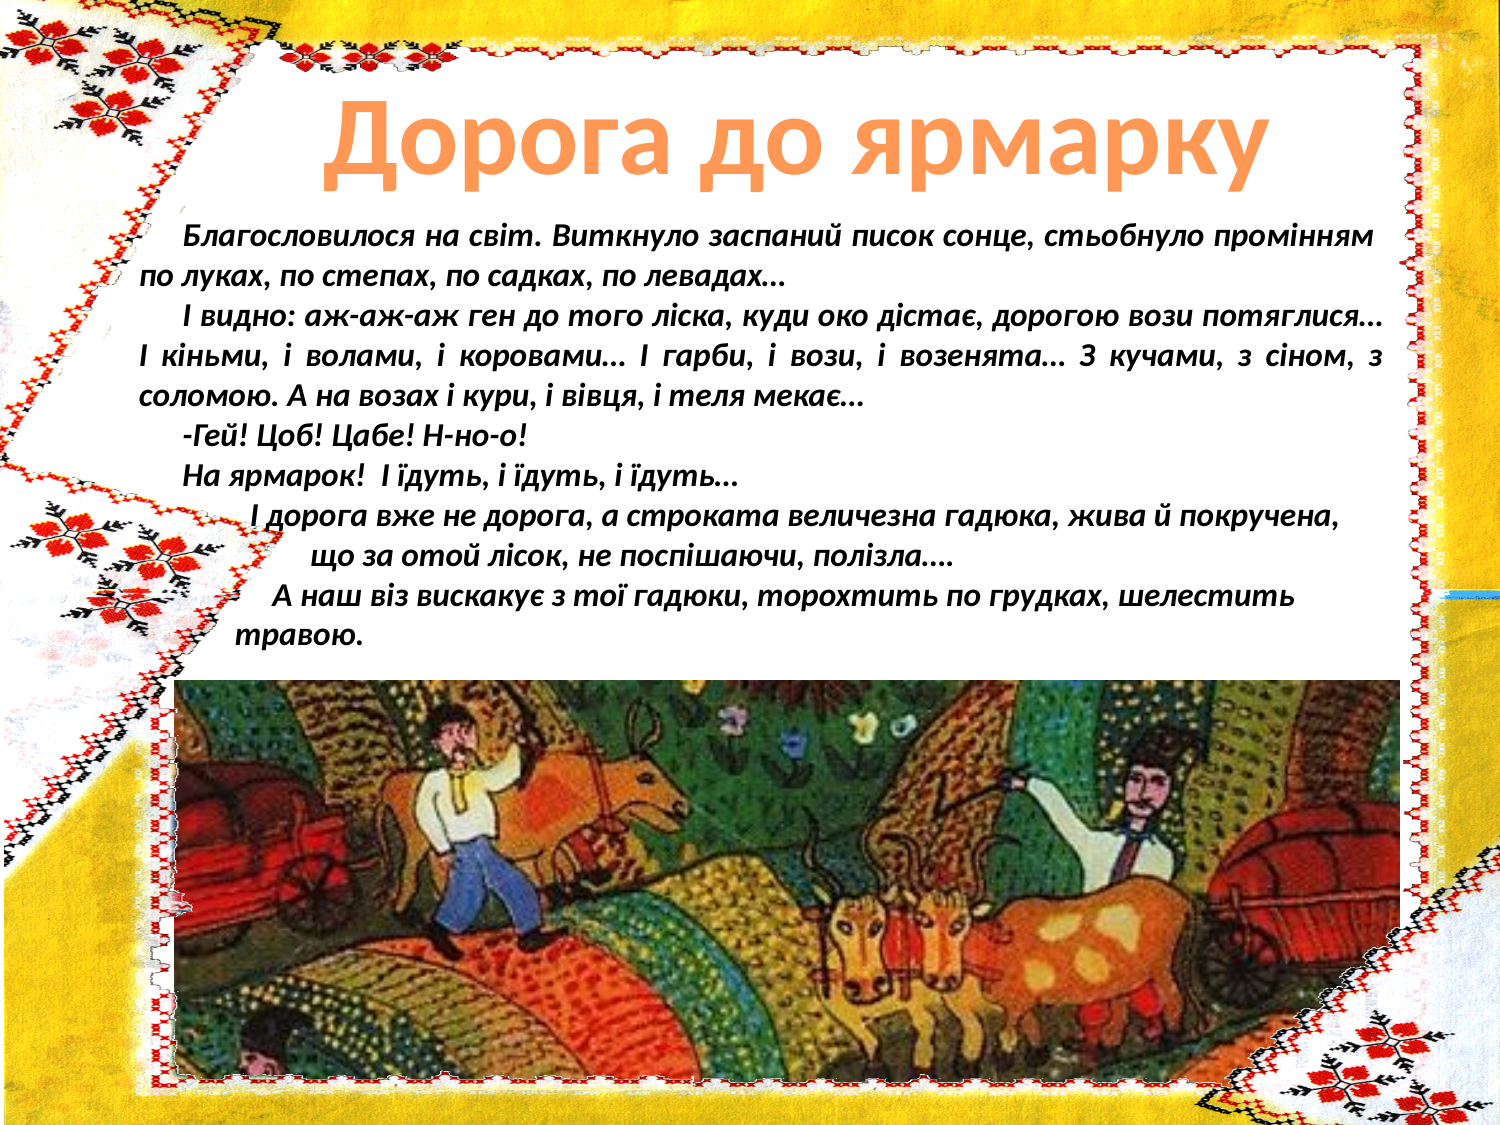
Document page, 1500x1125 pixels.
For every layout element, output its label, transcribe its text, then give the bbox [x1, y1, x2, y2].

text_box Благословилося на світ. Виткнуло заспаний писок сонце, стьобнуло промінням по луках, по степах, по садках, по левадах… І видно: аж-аж-аж ген до того ліска, куди око дістає, дорогою вози потяглися… І кіньми, і волами, і коровами… І гарби, і вози, і возенята… З кучами, з сіном, з соломою. А на возах і кури, і вівця, і теля мекає… -Гей! Цоб! Цабе! Н-но-о! На ярмарок! І їдуть, і їдуть, і їдуть… І дорога вже не дорога, а строката величезна гадюка, жива й покручена, що за отой лісок, не поспішаючи, полізла…. А наш віз вискакує з тої гадюки, торохтить по грудках, шелестить травою. [123, 205, 449, 695]
picture [0, 0, 1500, 1125]
text_box Дорога до ярмарку [1049, 54, 1287, 205]
text_box Благословилося на світ. Виткнуло заспаний писок сонце, стьобнуло промінням по луках, по степах, по садках, по левадах… І видно: аж-аж-аж ген до того ліска, куди око дістає, дорогою вози потяглися… І кіньми, і волами, і коровами… І гарби, і вози, і возенята… З кучами, з сіном, з соломою. А на возах і кури, і вівця, і теля мекає… -Гей! Цоб! Цабе! Н-но-о! На ярмарок! І їдуть, і їдуть, і їдуть… І дорога вже не дорога, а строката величезна гадюка, жива й покручена, що за отой лісок, не поспішаючи, полізла…. А наш віз вискакує з тої гадюки, торохтить по грудках, шелестить травою. [1049, 205, 1400, 680]
text_box Дорога до ярмарку [308, 54, 449, 205]
